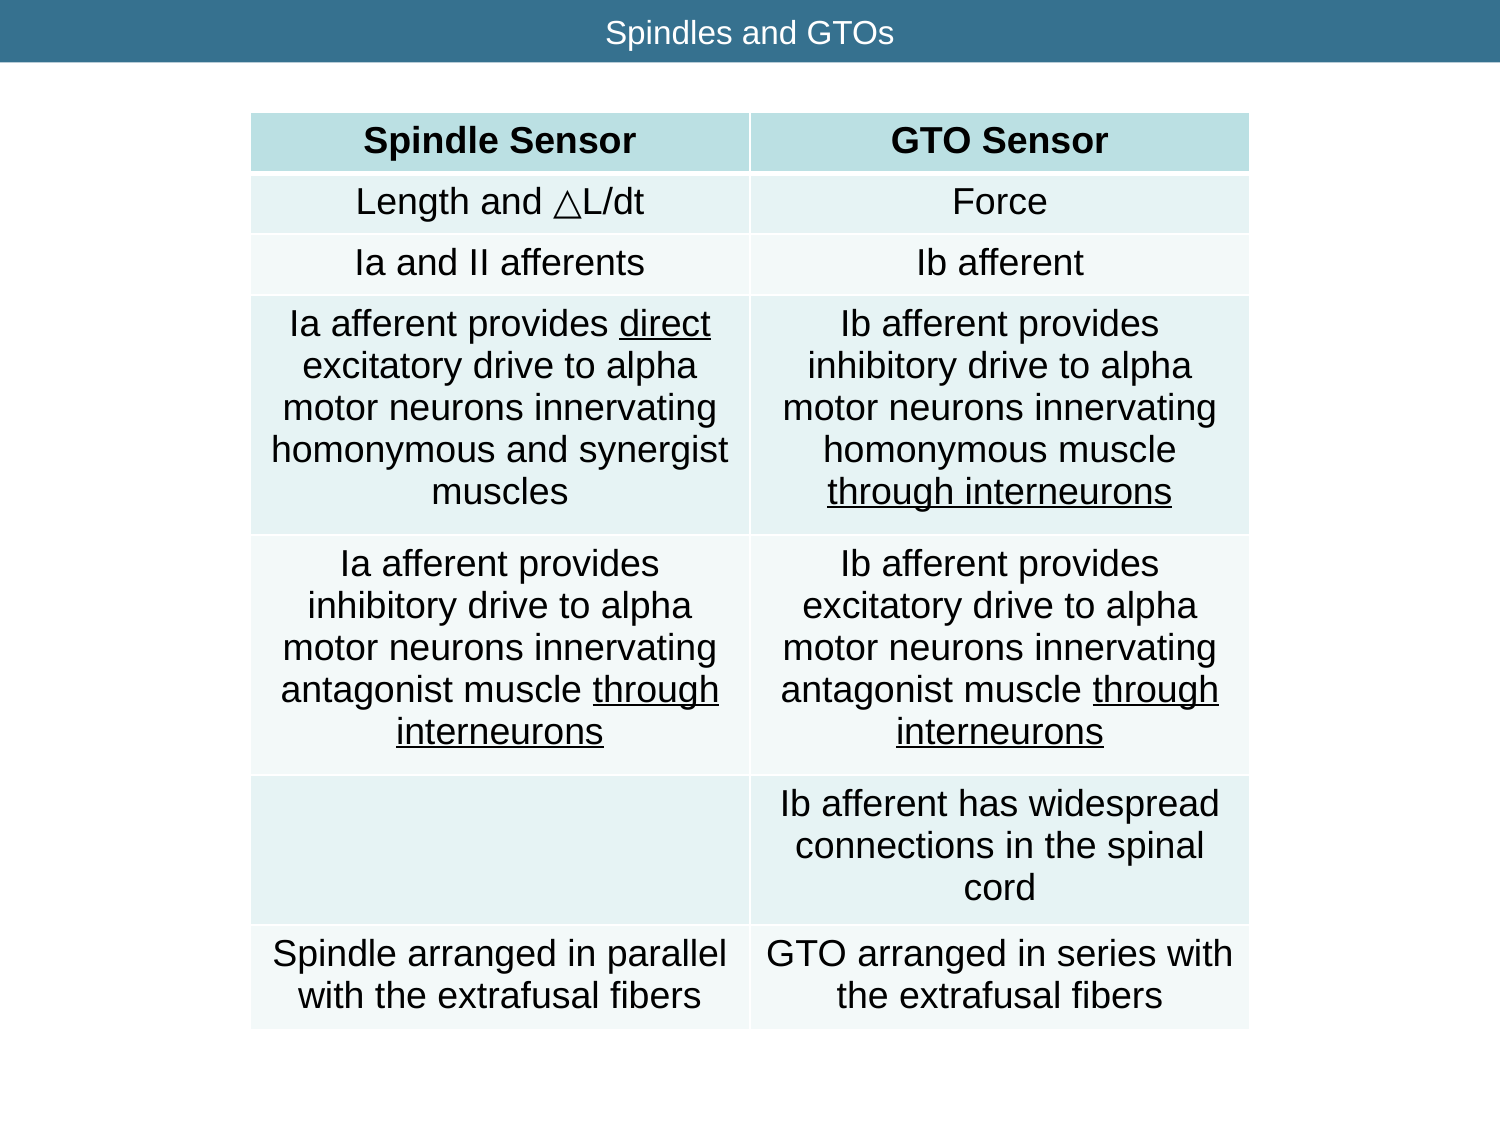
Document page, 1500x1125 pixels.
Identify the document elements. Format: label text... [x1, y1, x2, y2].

table_cell Ia afferent provides direct excitatory drive to alpha motor neurons innervating homonymous and synergist muscles [251, 296, 749, 534]
table_cell Ib afferent provides inhibitory drive to alpha motor neurons innervating homonymous muscle through interneurons [751, 296, 1249, 534]
table_cell Ia and II afferents [251, 235, 749, 294]
table_cell Ib afferent has widespread connections in the spinal cord [751, 776, 1249, 924]
table_cell Ia afferent provides inhibitory drive to alpha motor neurons innervating antagonist muscle through interneurons [251, 536, 749, 774]
table_cell Spindle arranged in parallel with the extrafusal fibers [251, 926, 749, 1029]
table_cell Length and △L/dt [251, 176, 749, 233]
table_cell Force [751, 176, 1249, 233]
title Spindles and GTOs [0, 0, 1500, 63]
table_header GTO Sensor [751, 113, 1249, 171]
table_cell Ib afferent provides excitatory drive to alpha motor neurons innervating antagonist muscle through interneurons [751, 536, 1249, 774]
table_cell GTO arranged in series with the extrafusal fibers [751, 926, 1249, 1029]
table_header Spindle Sensor [251, 113, 749, 171]
table_cell [251, 776, 749, 924]
table_cell Ib afferent [751, 235, 1249, 294]
